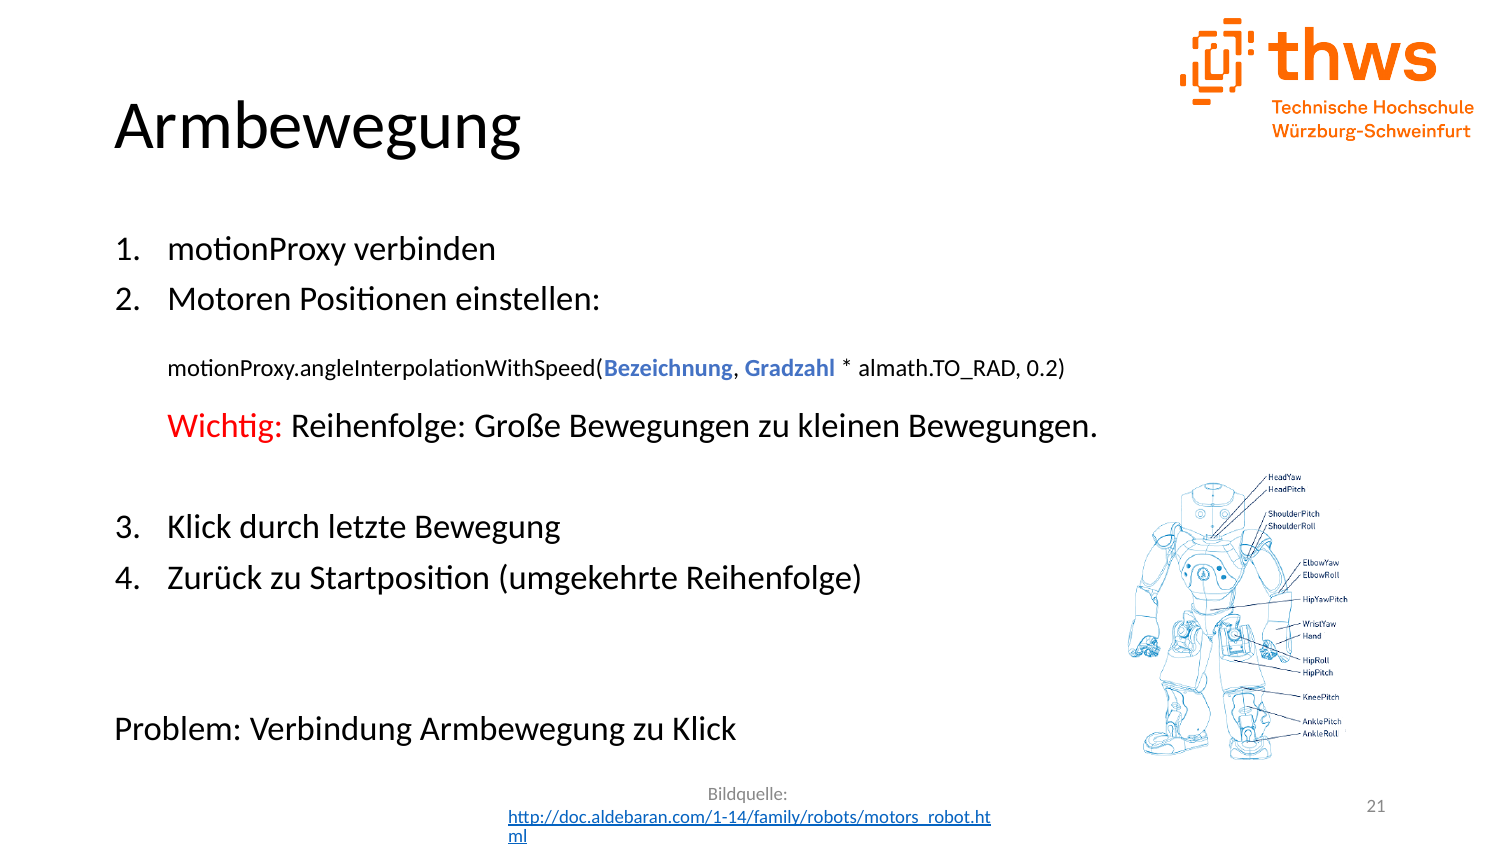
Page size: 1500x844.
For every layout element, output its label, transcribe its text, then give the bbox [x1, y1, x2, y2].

title Armbewegung [103, 44, 1397, 208]
picture [1126, 471, 1350, 761]
list motionProxy verbinden Motoren Positionen einstellen: motionProxy.angleInterpolationWithSpeed(Bezeichnung, Gradzahl * almath.TO_RAD, 0.2) Wichtig: Reihenfolge: Große Bewegungen zu kleinen Bewegungen. Klick durch letzte Bewegung Zurück zu Startposition (umgekehrte Reihenfolge) Problem: Verbindung Armbewegung zu Klick [103, 224, 1397, 760]
picture [1160, 0, 1500, 166]
footer Bildquelle: http://doc.aldebaran.com/1-14/family/robots/motors_robot.html [496, 782, 1004, 827]
slide_number 21 [1059, 782, 1397, 827]
